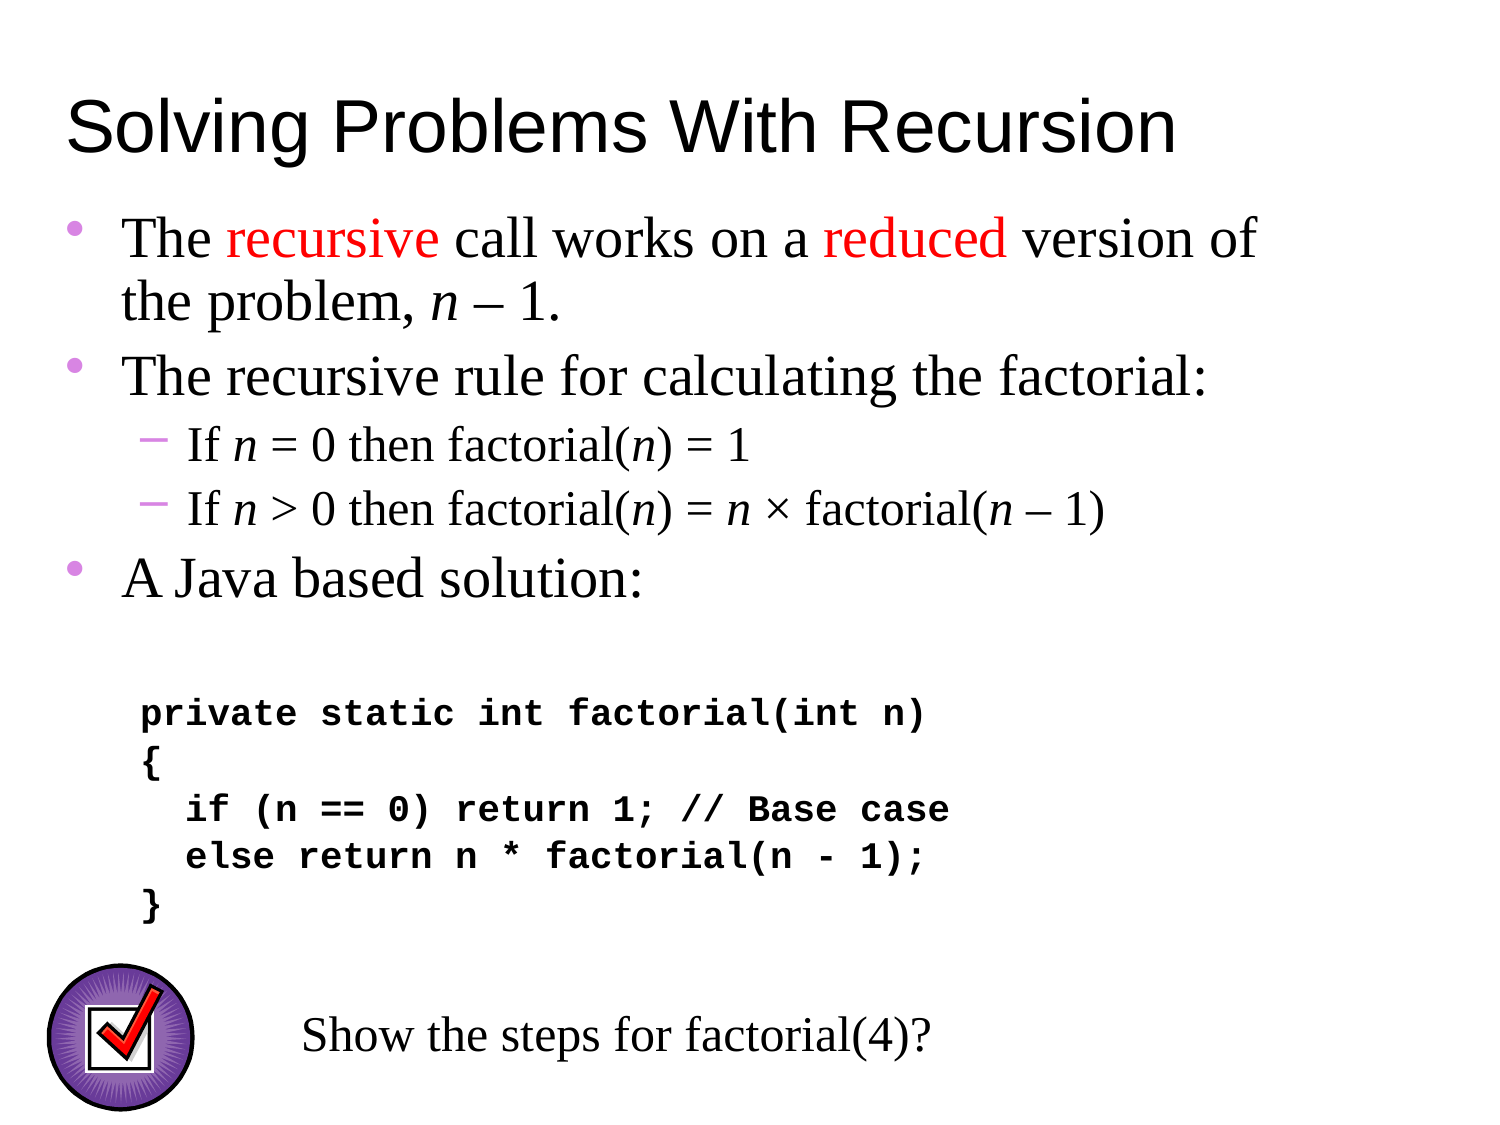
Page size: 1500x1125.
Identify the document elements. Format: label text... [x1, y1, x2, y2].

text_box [45, 962, 951, 1113]
title Solving Problems With Recursion [49, 12, 1376, 176]
list The recursive call works on a reduced version of the problem, n – 1. The recursive rule for calculating the factorial: If n = 0 then factorial(n) = 1 If n > 0 then factorial(n) = n × factorial(n – 1) A Java based solution: private static int factorial(int n) { if (n == 0) return 1; // Base case else return n * factorial(n - 1); } [49, 199, 1326, 976]
